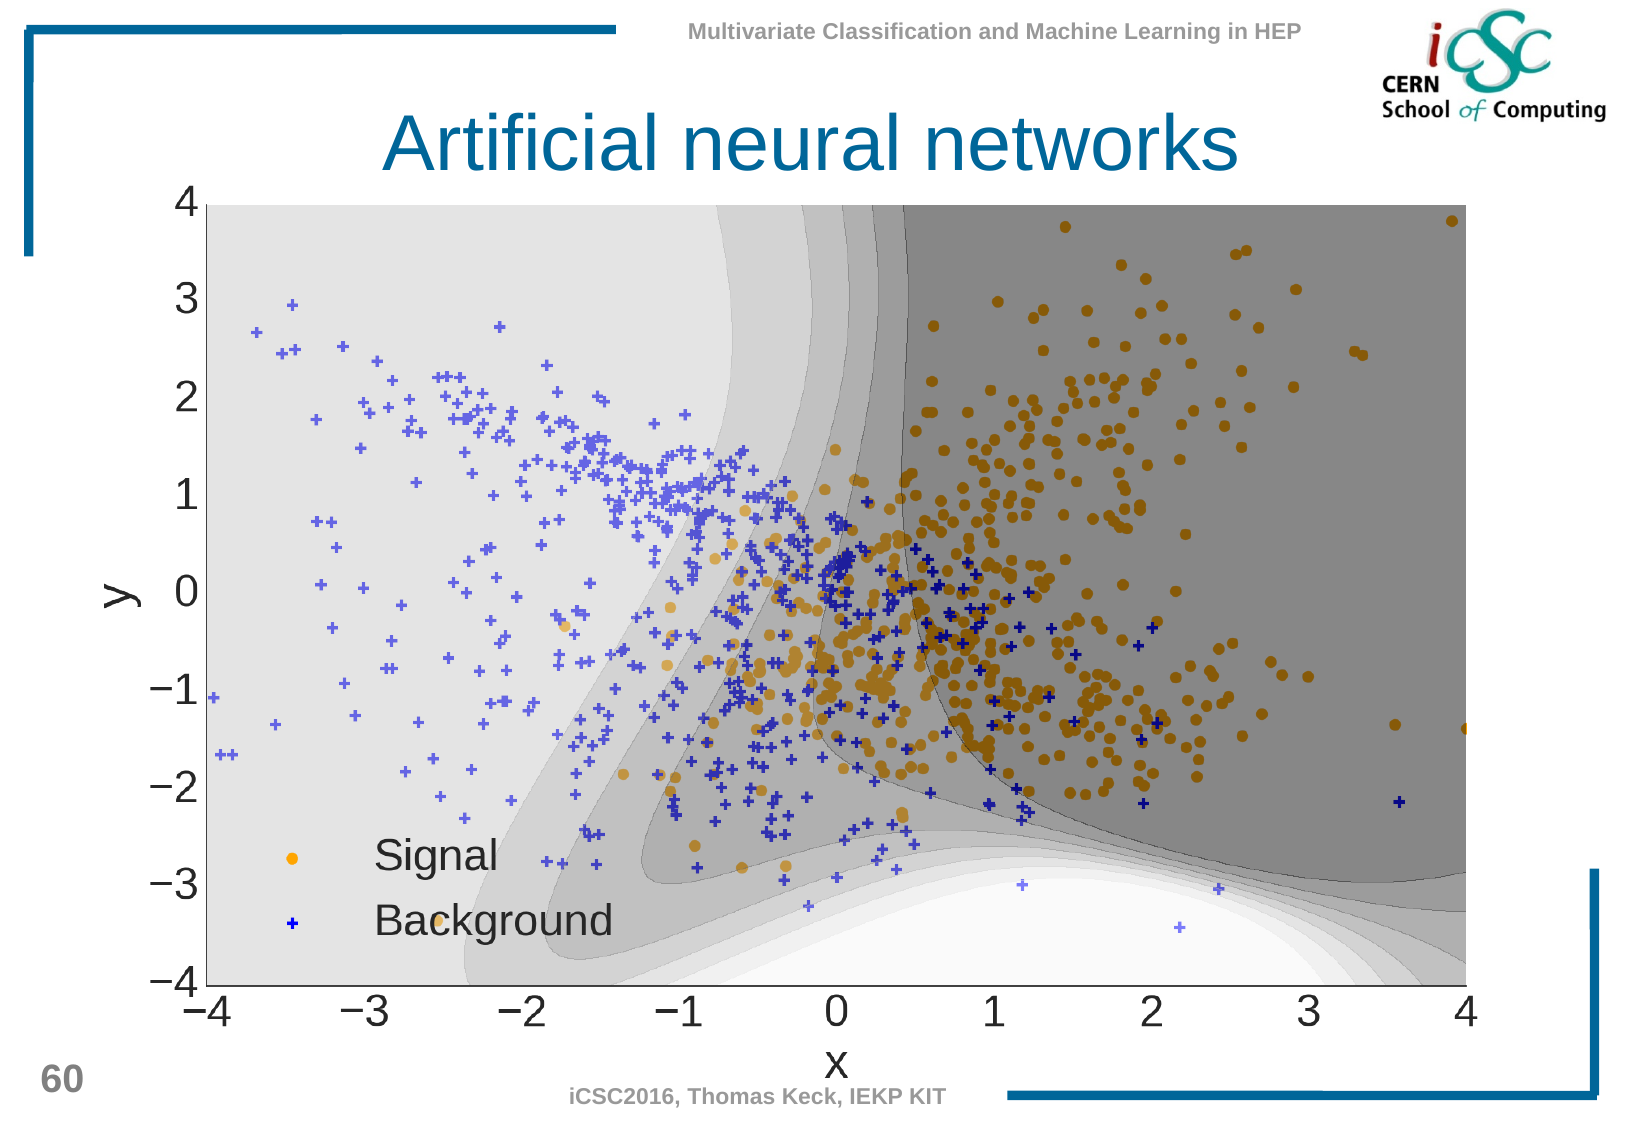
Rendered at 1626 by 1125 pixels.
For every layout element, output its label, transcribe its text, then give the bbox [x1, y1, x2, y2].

text_box Artificial neural networks [81, 44, 1543, 105]
picture [2, 8, 1625, 1083]
